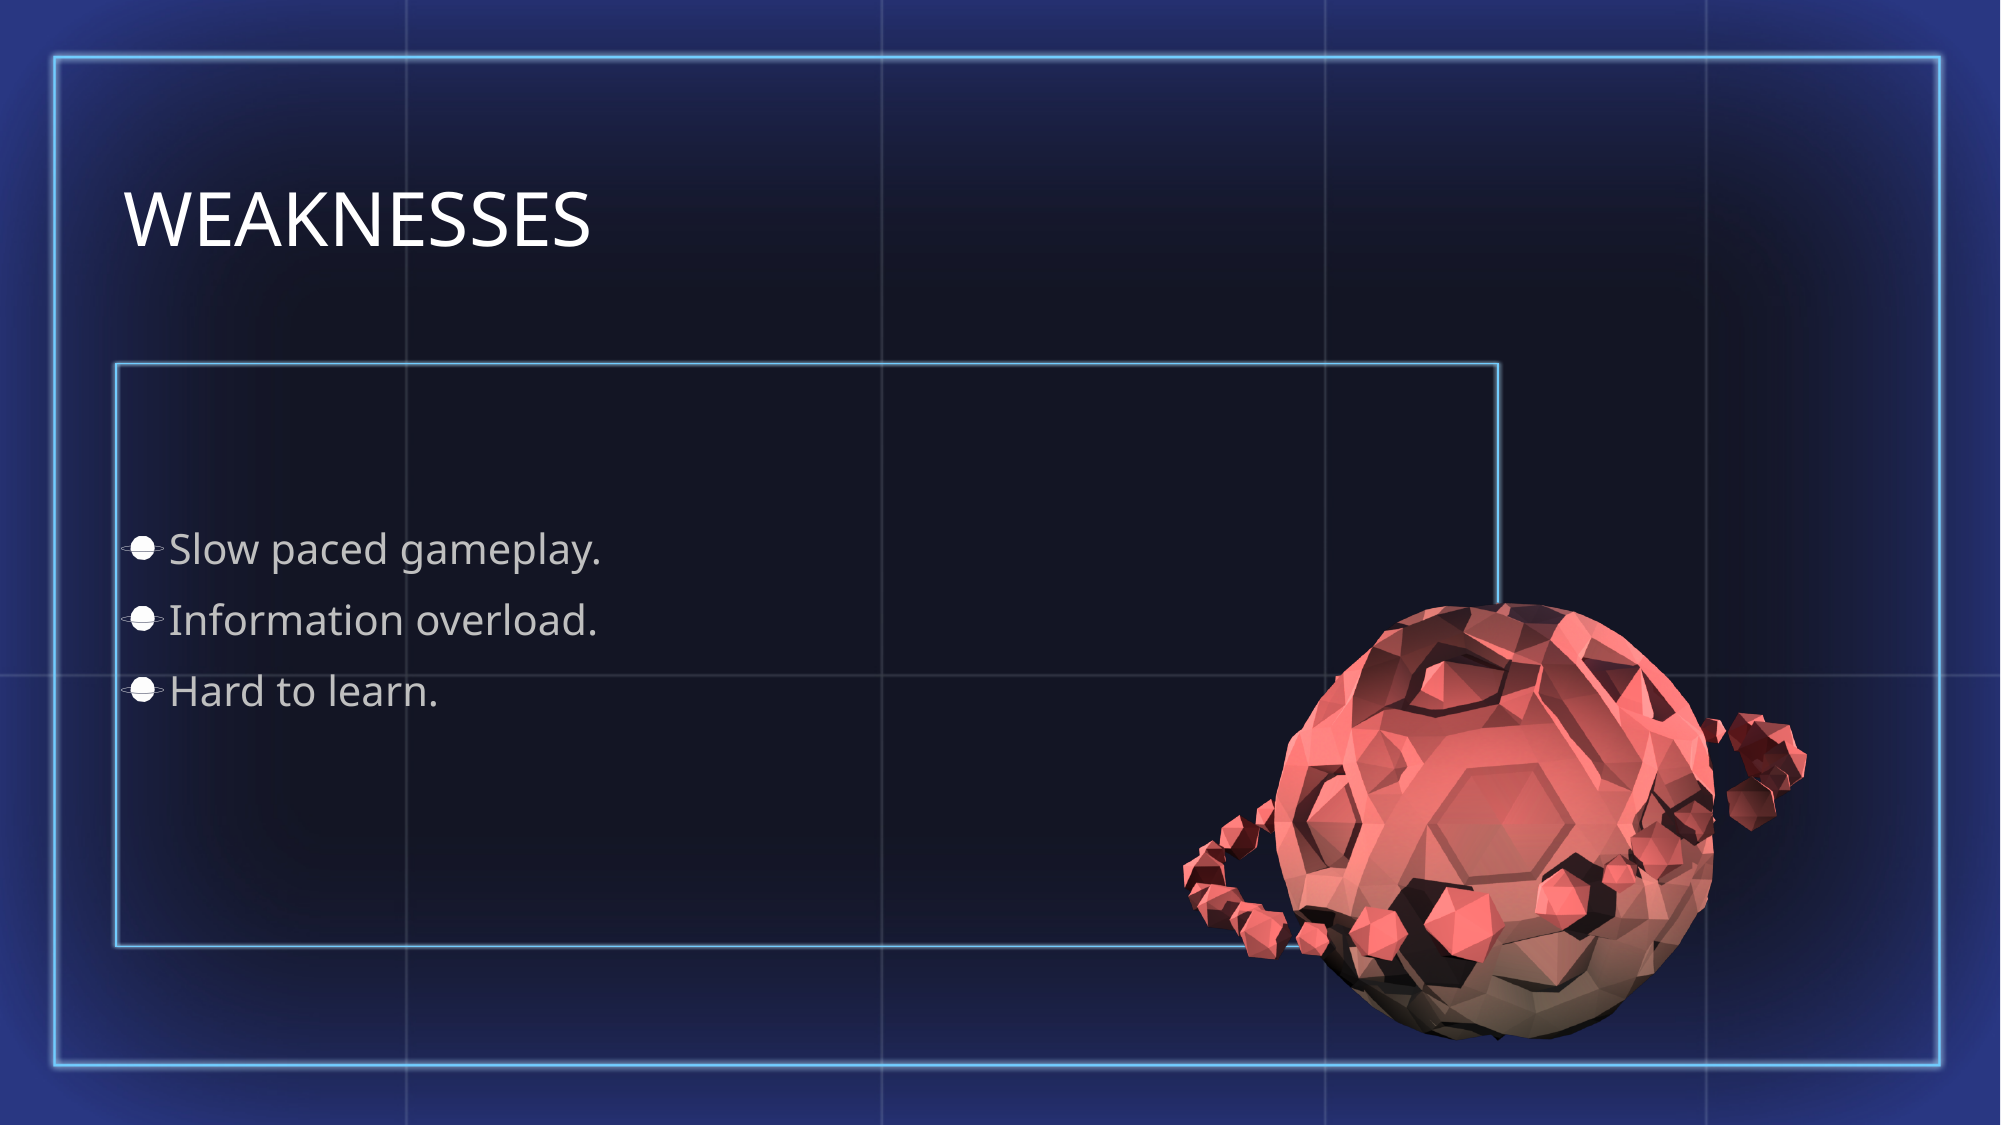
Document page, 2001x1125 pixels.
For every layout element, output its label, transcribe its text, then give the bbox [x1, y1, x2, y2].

picture [0, 0, 2001, 1125]
list Slow paced gameplay. Information overload. Hard to learn. [106, 357, 1507, 951]
title Weaknesses [108, 93, 1509, 341]
